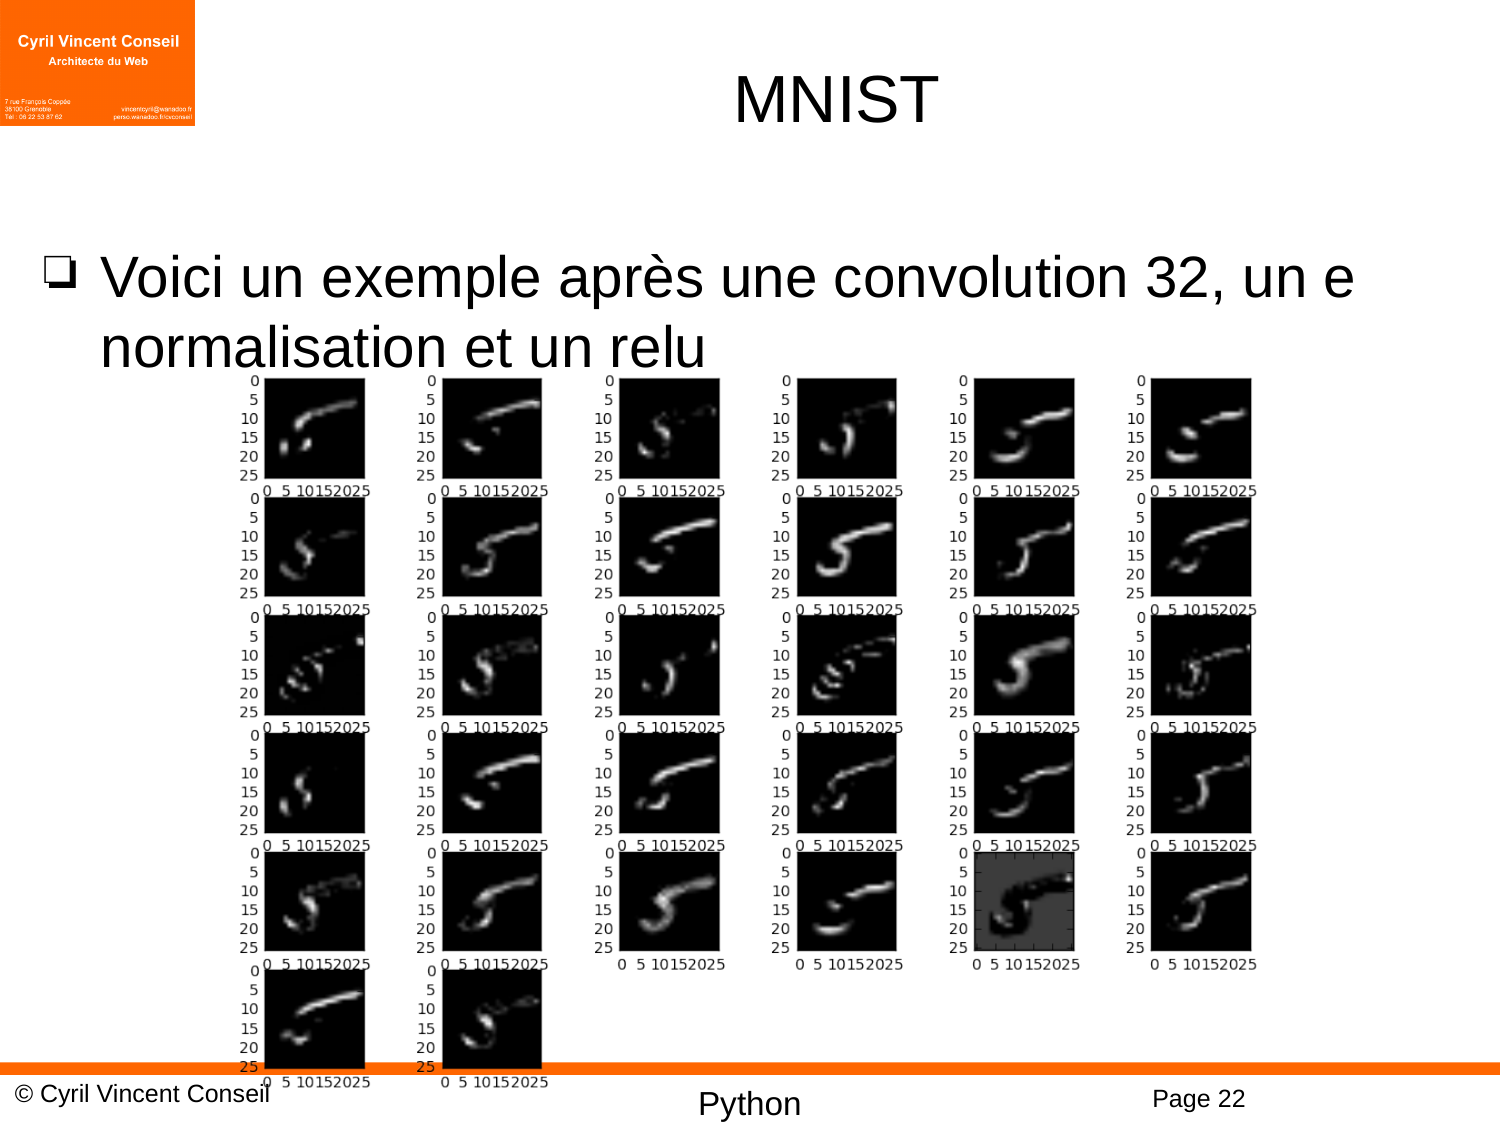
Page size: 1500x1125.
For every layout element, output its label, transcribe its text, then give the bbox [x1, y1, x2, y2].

title MNIST [194, 2, 1480, 190]
picture [0, 0, 195, 126]
picture [228, 363, 1269, 1101]
list Voici un exemple après une convolution 32, un e normalisation et un relu [29, 231, 1468, 1059]
